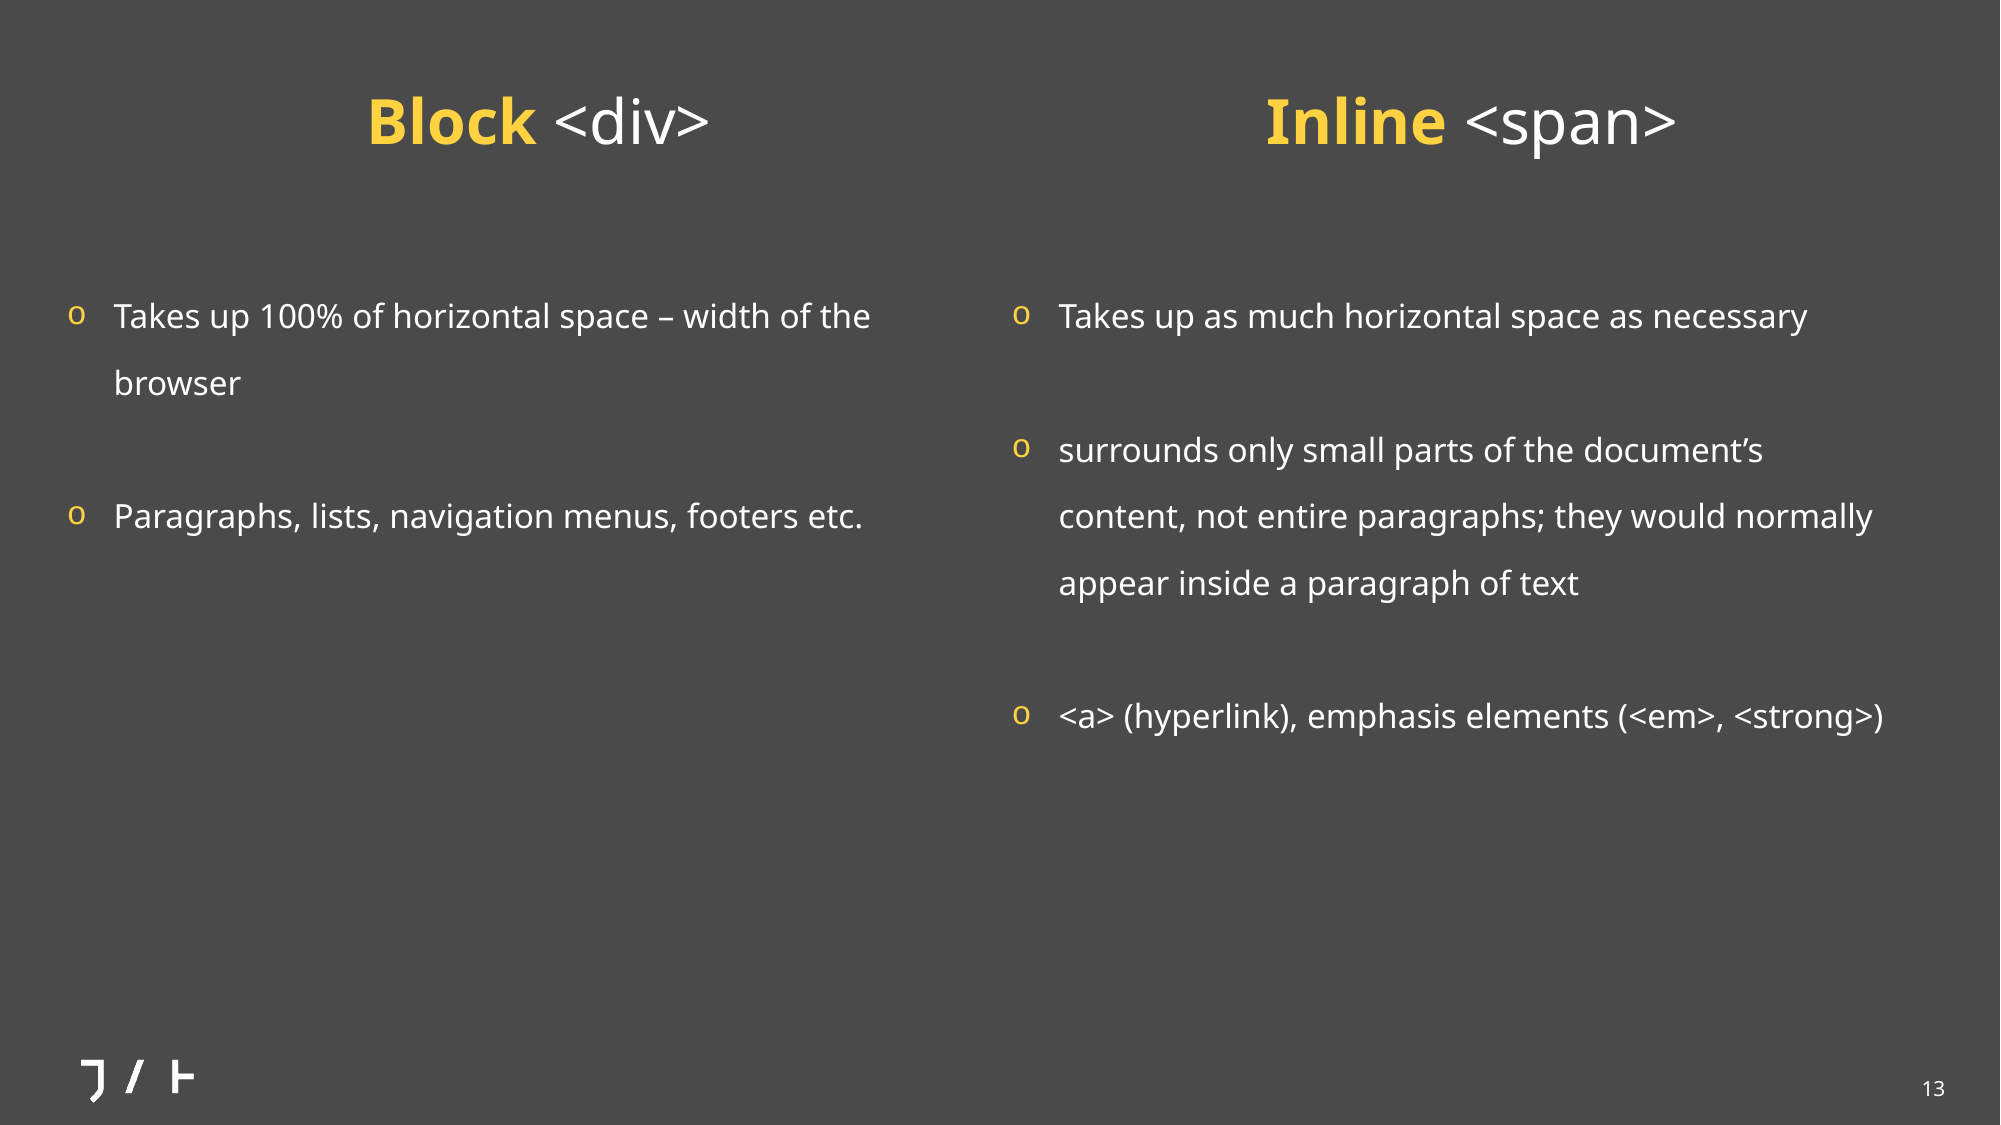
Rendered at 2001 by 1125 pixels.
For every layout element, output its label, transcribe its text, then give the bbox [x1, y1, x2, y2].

list Takes up as much horizontal space as necessary surrounds only small parts of the document’s content, not entire paragraphs; they would normally appear inside a paragraph of text <a> (hyperlink), emphasis elements (<em>, <strong>) [1011, 261, 1904, 995]
list Takes up 100% of horizontal space – width of the browser Paragraphs, lists, navigation menus, footers etc.​ [66, 261, 960, 995]
slide_number 13 [1903, 1070, 1963, 1110]
picture [66, 1041, 205, 1115]
title Block <div>​ Inline <span> [66, 55, 1904, 157]
